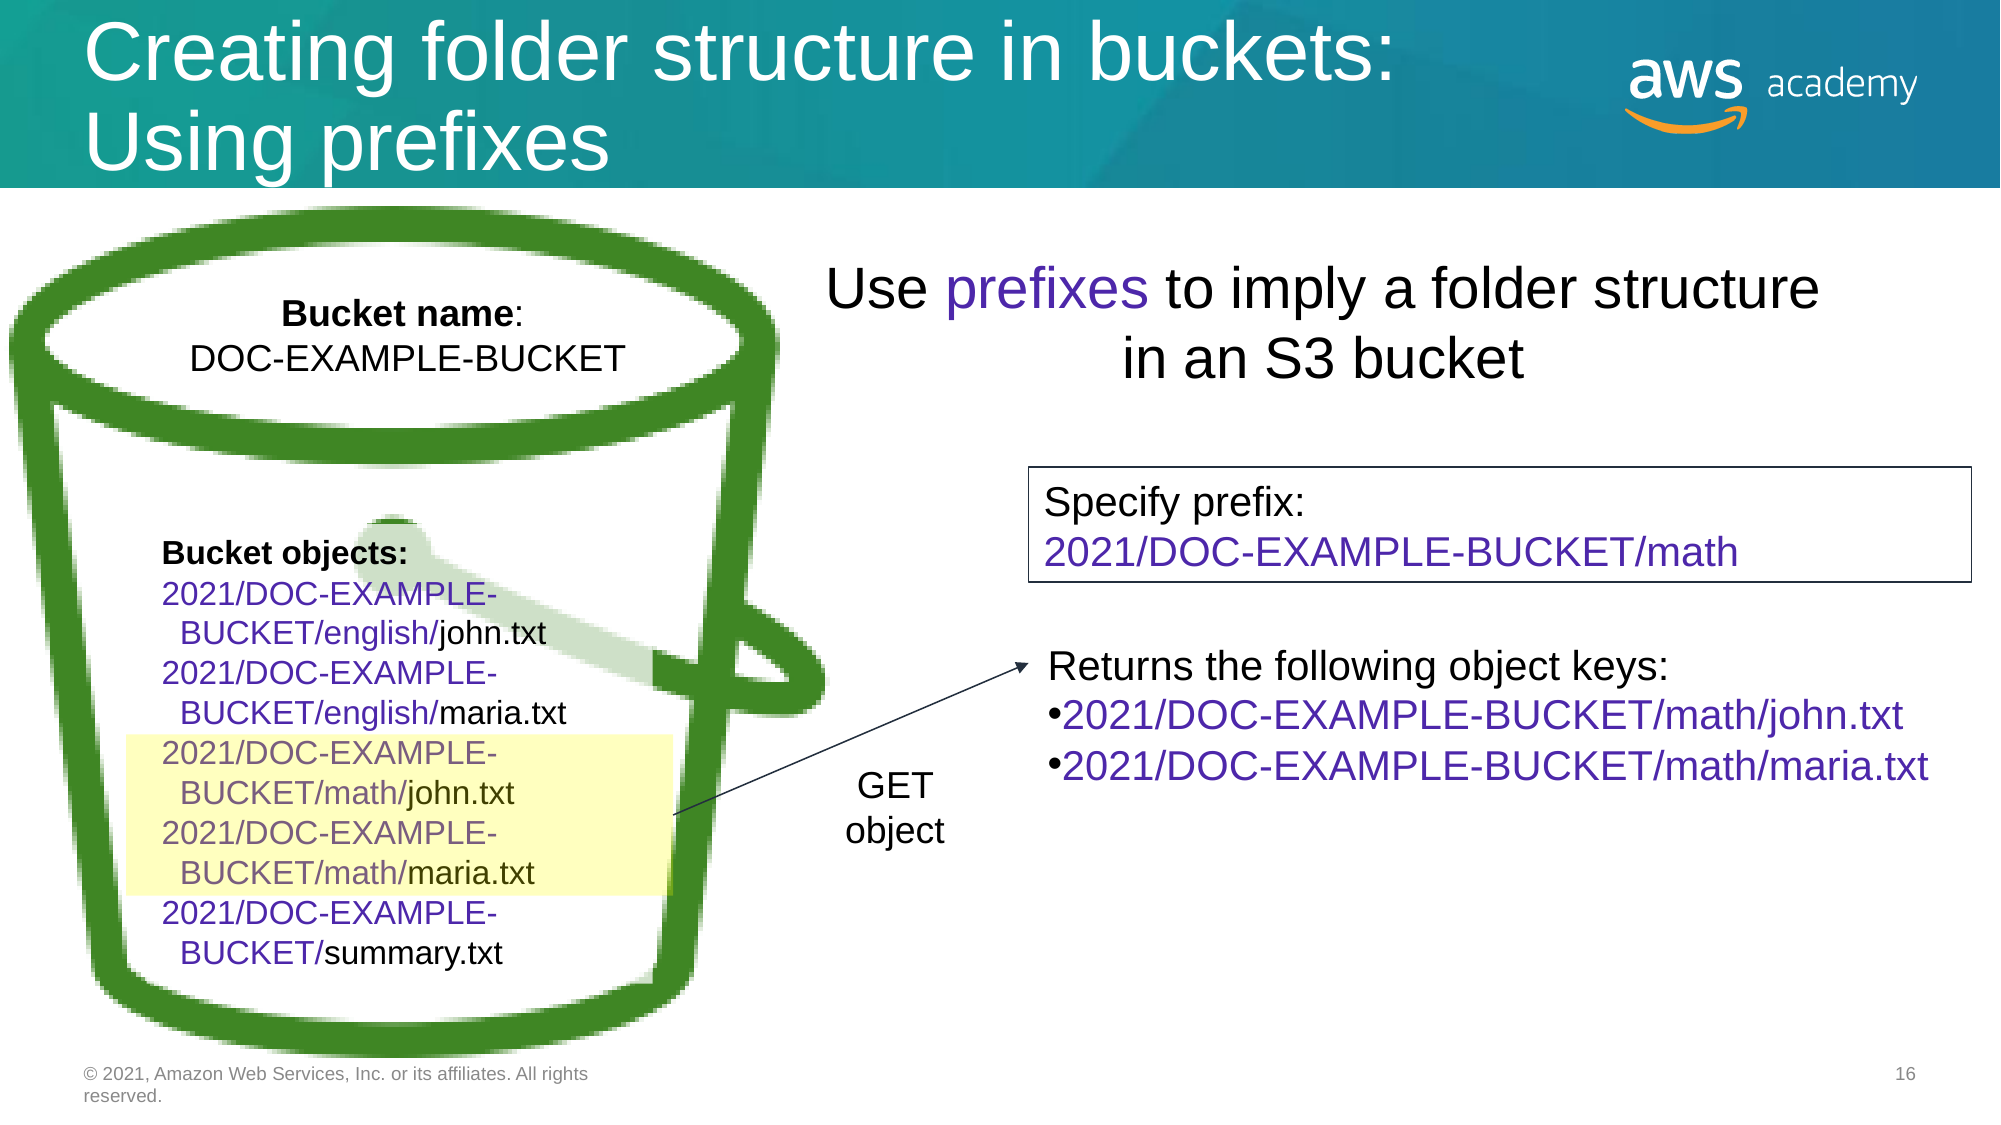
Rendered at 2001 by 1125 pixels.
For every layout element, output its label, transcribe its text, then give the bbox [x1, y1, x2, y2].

text_box Specify prefix: 2021/DOC-EXAMPLE-BUCKET/math [1028, 467, 1972, 583]
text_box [672, 662, 1029, 816]
text_box Returns the following object keys: 2021/DOC-EXAMPLE-BUCKET/math/john.txt 2021/DOC-EXAMPLE-BUCKET/math/maria.txt [1032, 630, 1976, 796]
slide_number ‹#› [1481, 1042, 1932, 1103]
title Creating folder structure in buckets: Using prefixes [68, 59, 1551, 138]
text_box Use prefixes to imply a folder structure in an S3 bucket [859, 243, 1841, 400]
text_box GET object [859, 824, 1000, 859]
picture [0, 0, 2000, 1086]
